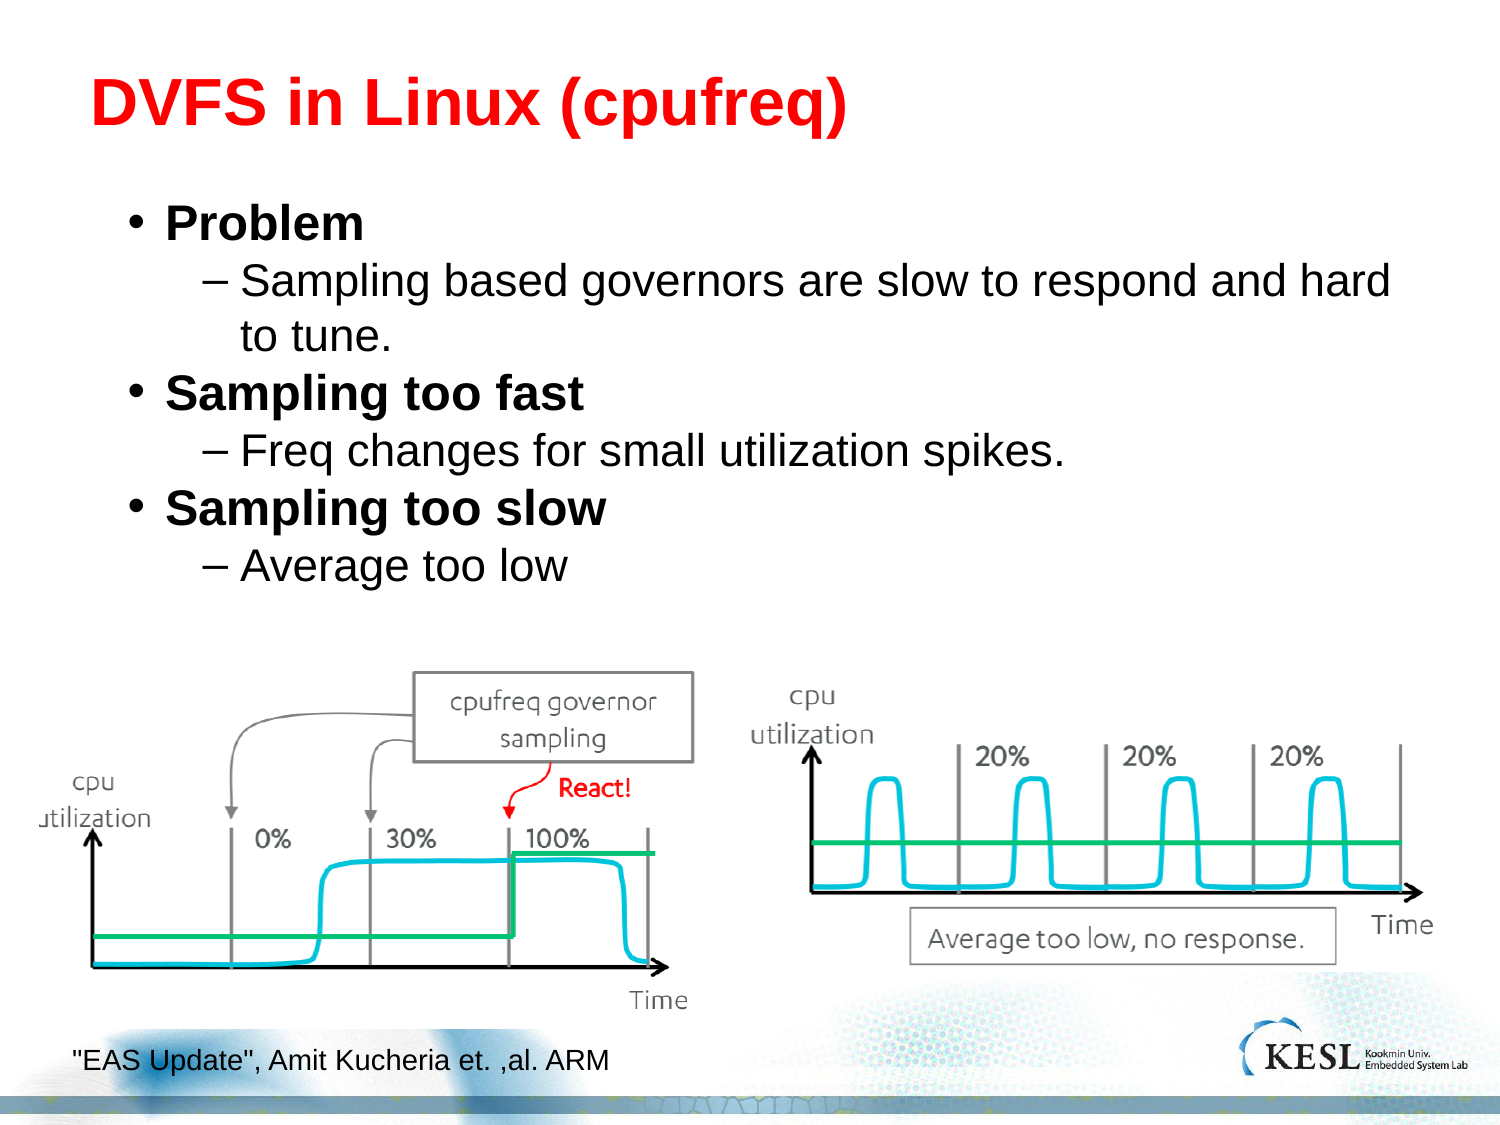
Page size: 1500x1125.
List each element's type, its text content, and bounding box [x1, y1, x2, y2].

picture [0, 0, 1500, 1125]
text_box "EAS Update", Amit Kucheria et. ,al. ARM [57, 1028, 1204, 1090]
list Problem Sampling based governors are slow to respond and hard to tune. Sampling too fast Freq changes for small utilization spikes. Sampling too slow Average too low [75, 175, 1425, 1005]
title DVFS in Linux (cpufreq) [75, 45, 1425, 153]
